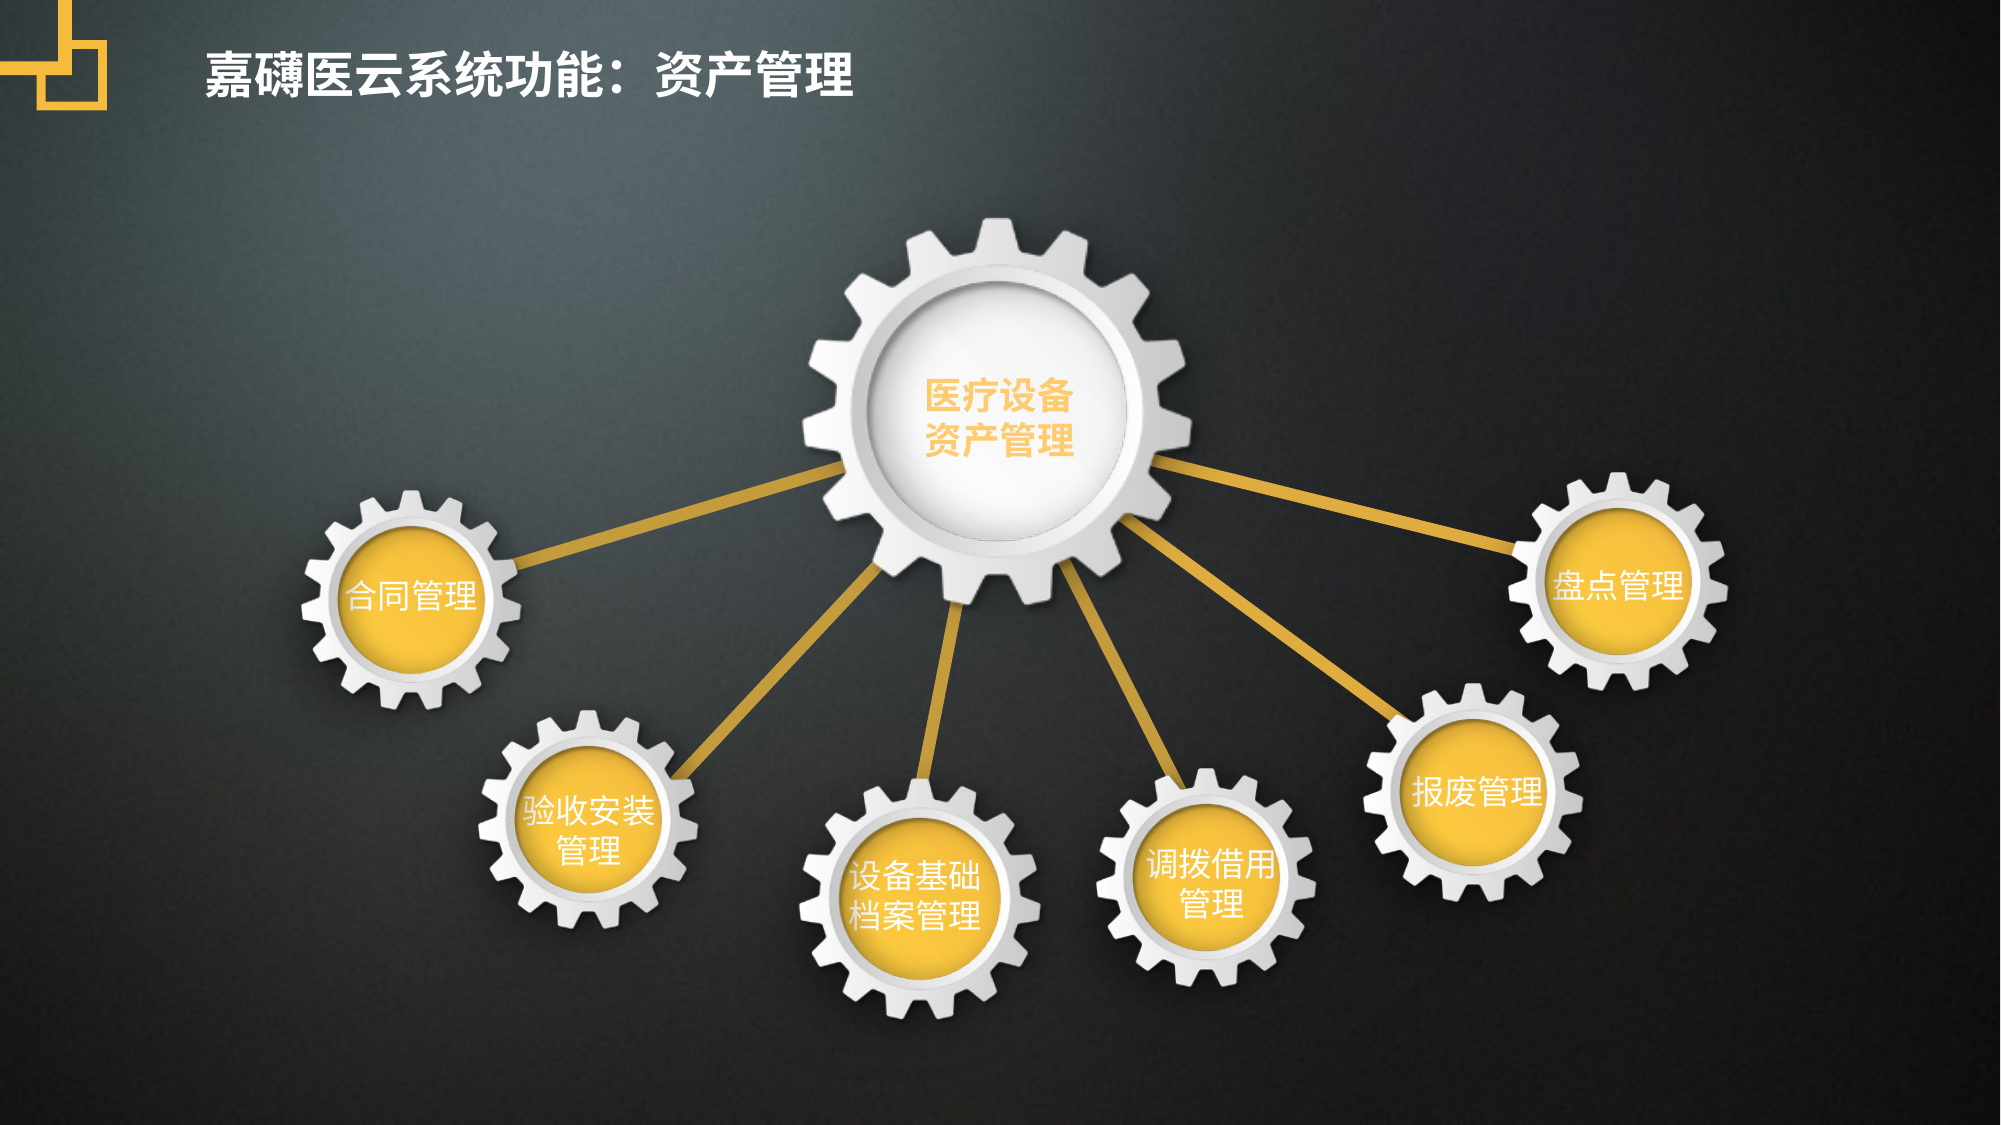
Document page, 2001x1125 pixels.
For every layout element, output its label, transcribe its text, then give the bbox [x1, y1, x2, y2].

text_box [36, 40, 107, 111]
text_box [992, 580, 1458, 754]
picture [46, 49, 98, 101]
picture [0, 0, 2001, 1125]
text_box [906, 658, 986, 753]
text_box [661, 432, 901, 797]
picture [0, 0, 58, 61]
text_box 嘉礴医云系统功能：资产管理 [121, 35, 1062, 111]
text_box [1243, 419, 1598, 571]
text_box [0, 0, 72, 76]
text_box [479, 424, 762, 576]
